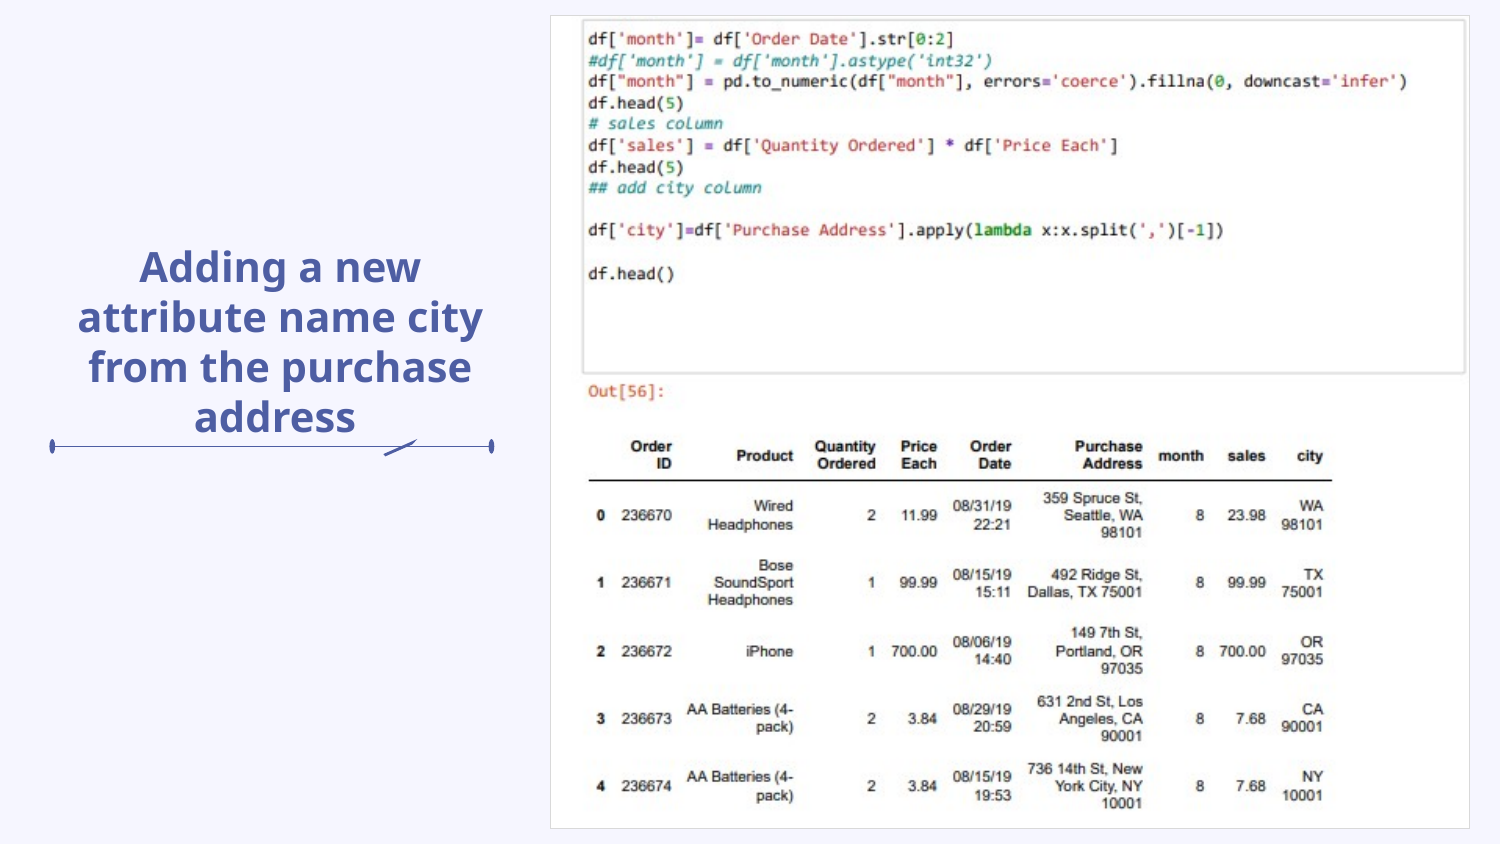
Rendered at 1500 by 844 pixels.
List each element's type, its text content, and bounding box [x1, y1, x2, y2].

picture [550, 15, 1470, 829]
text_box Adding a new attribute name city from the purchase address [38, 233, 523, 484]
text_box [49, 421, 495, 472]
